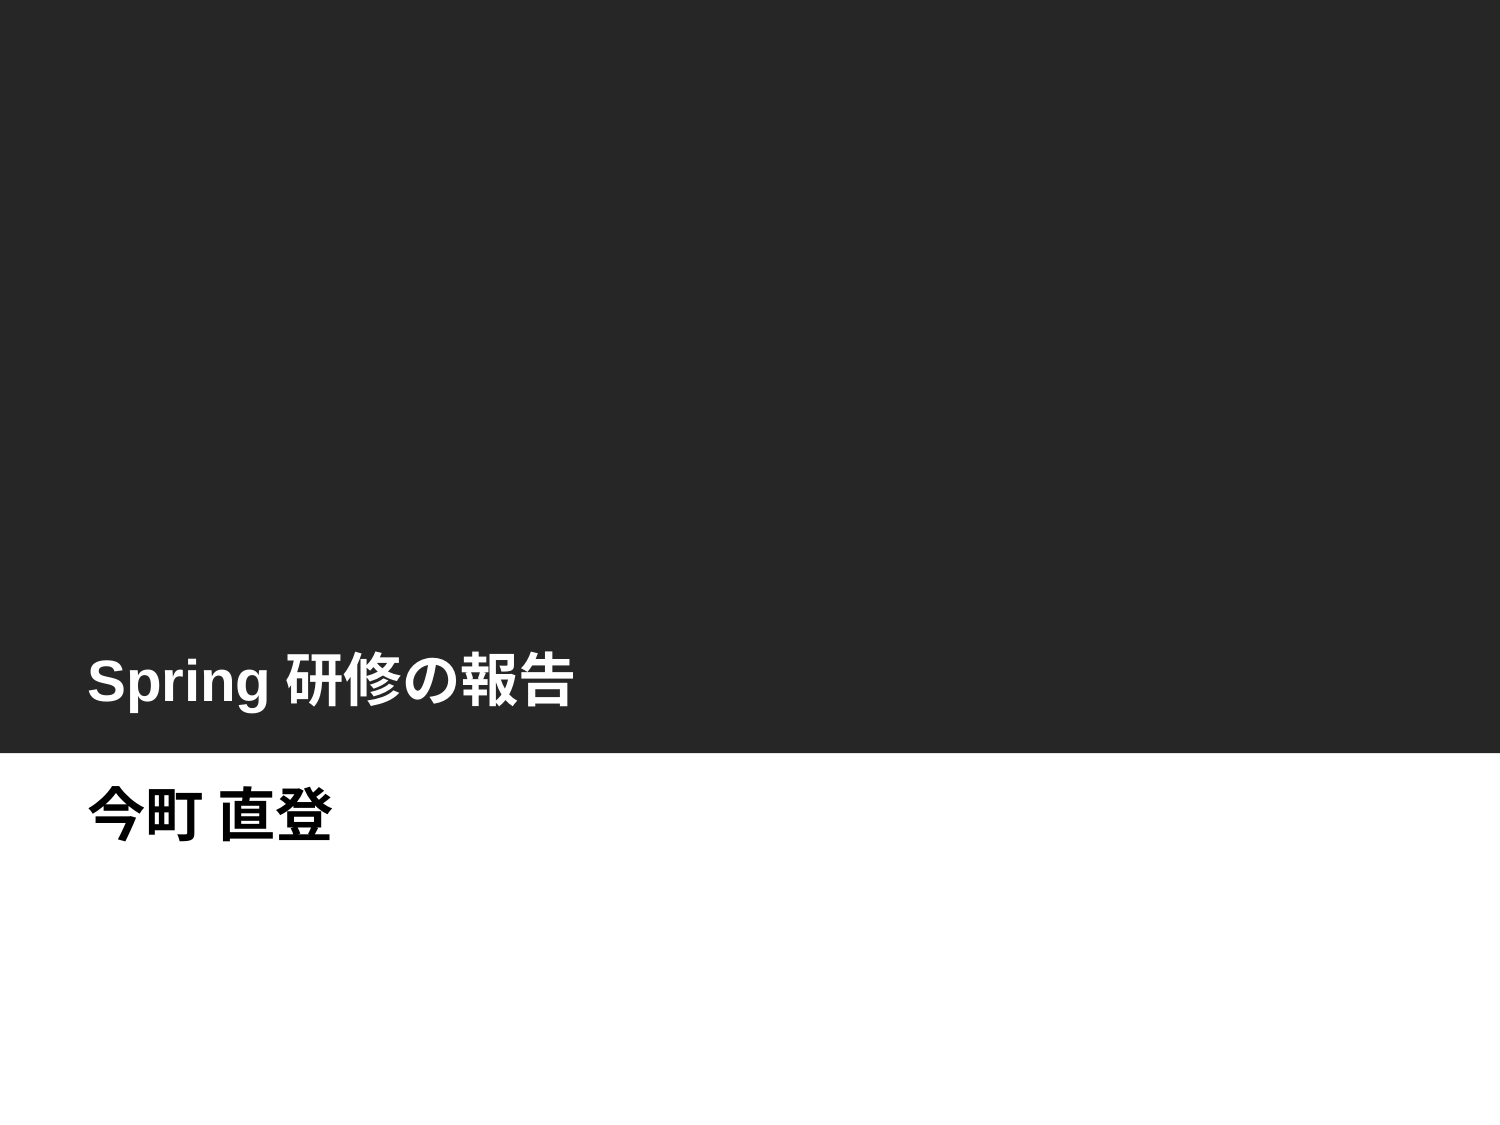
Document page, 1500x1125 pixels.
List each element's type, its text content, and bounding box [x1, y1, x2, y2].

text_box Spring研修の報告 [72, 635, 1351, 721]
text_box [0, 0, 1500, 754]
text_box 今町 直登 [72, 770, 461, 855]
